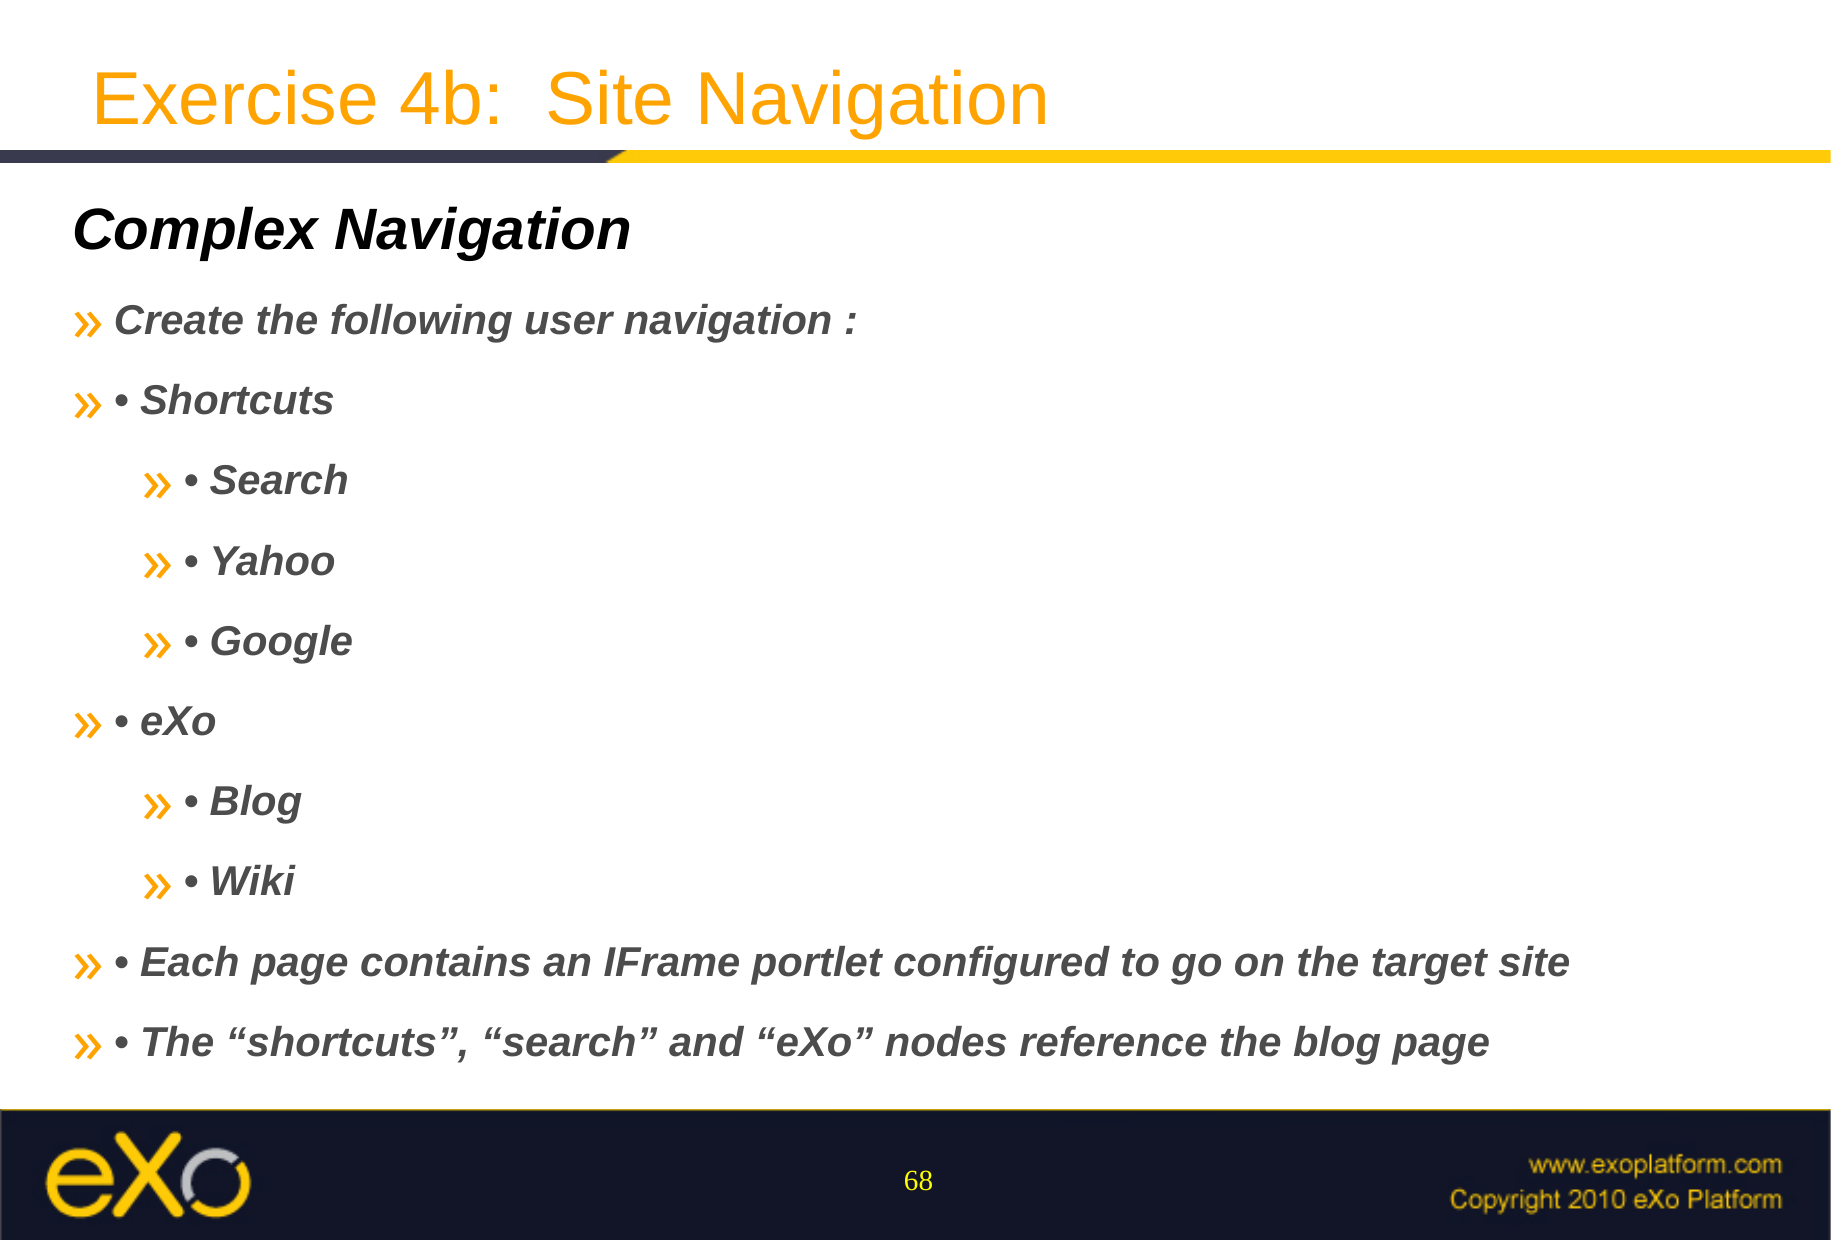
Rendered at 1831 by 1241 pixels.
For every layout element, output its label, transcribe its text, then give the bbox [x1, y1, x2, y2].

text_box Complex Navigation Create the following user navigation : • Shortcuts • Search • Yahoo • Google • eXo • Blog • Wiki • Each page contains an IFrame portlet configured to go on the target site • The “shortcuts”, “search” and “eXo” nodes reference the blog page [71, 198, 1720, 1078]
picture [0, 150, 1831, 163]
text_box Exercise 4b: Site Navigation [91, 49, 1739, 151]
picture [0, 1109, 1831, 1240]
